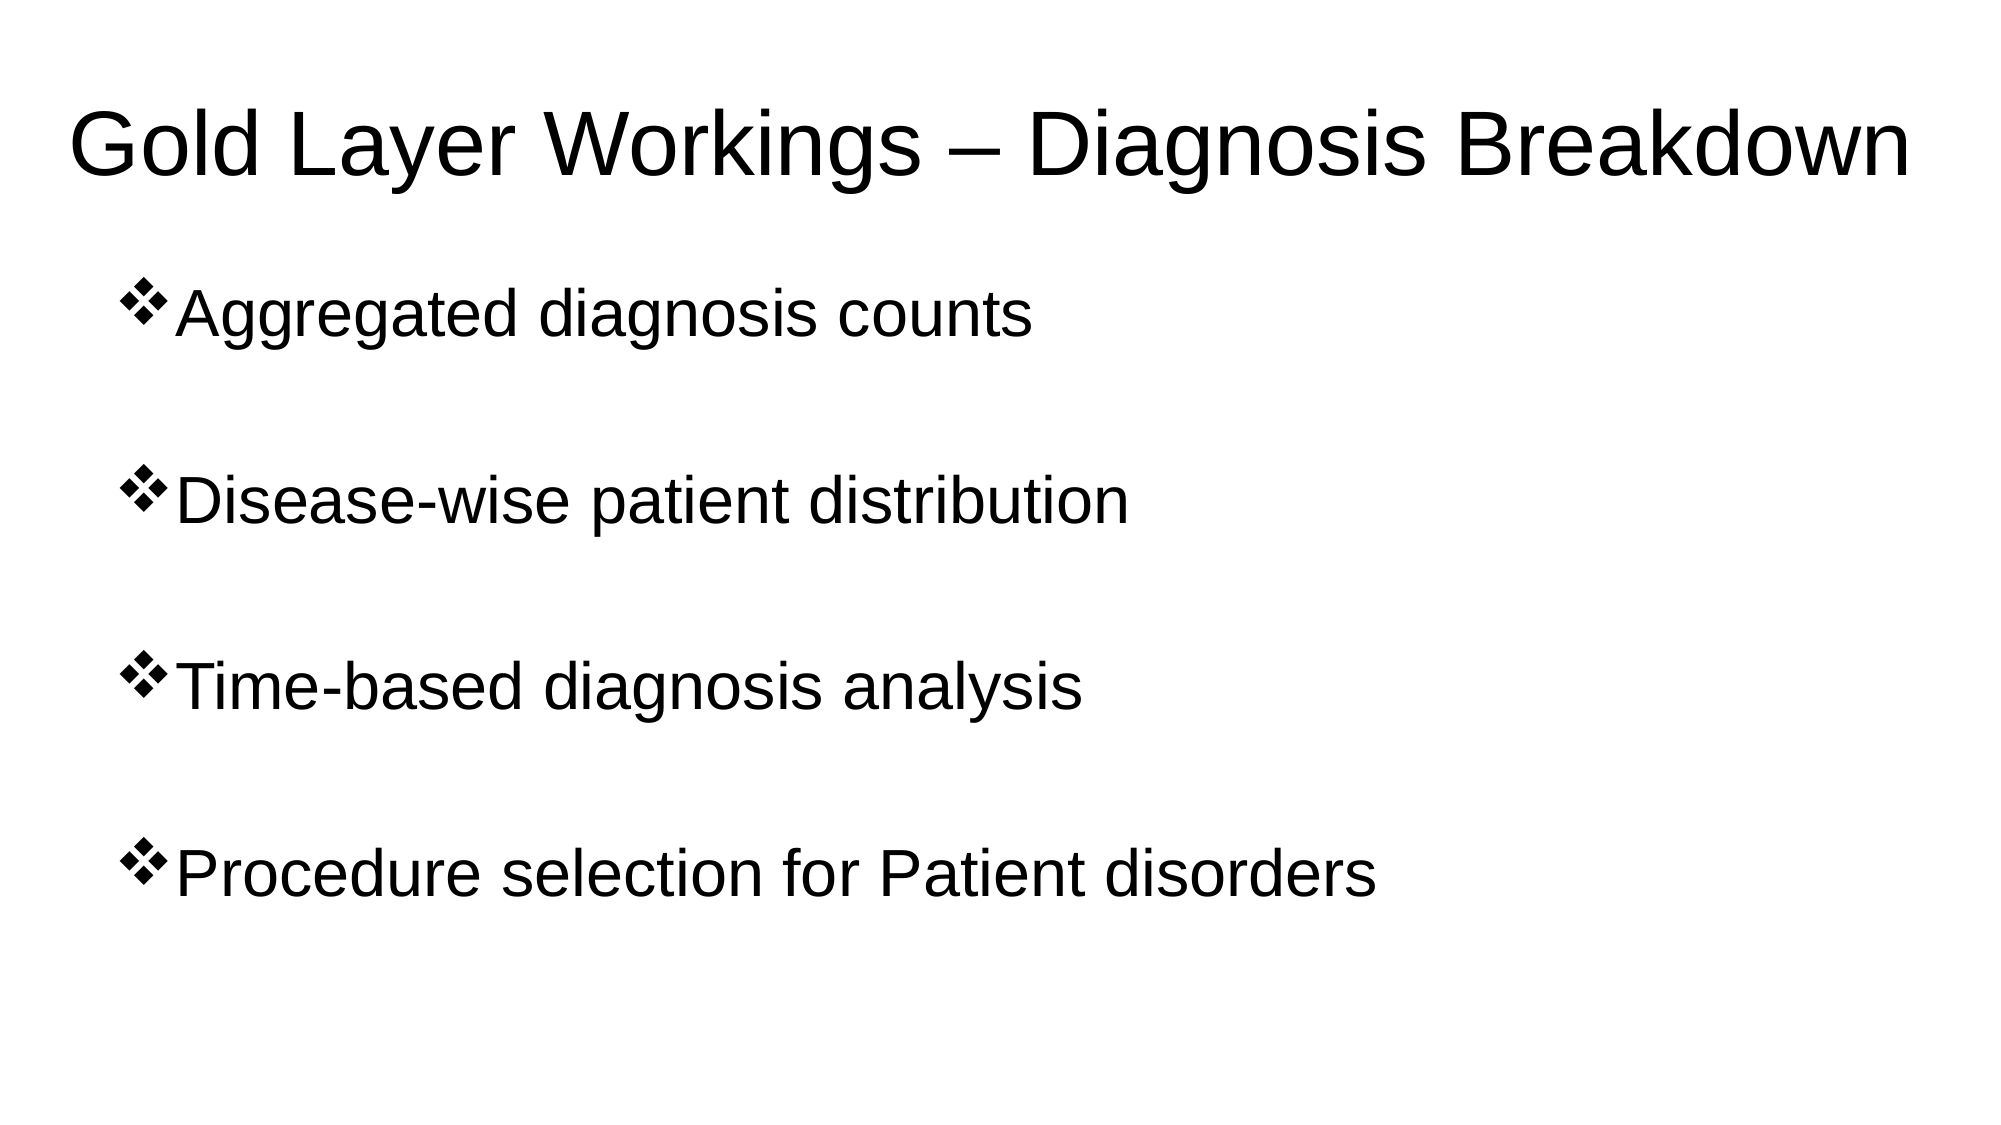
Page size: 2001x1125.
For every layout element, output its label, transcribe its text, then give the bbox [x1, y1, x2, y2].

list Aggregated diagnosis counts Disease-wise patient distribution Time-based diagnosis analysis Procedure selection for Patient disorders [99, 262, 1901, 1006]
title Gold Layer Workings – Diagnosis Breakdown [32, 44, 1951, 233]
